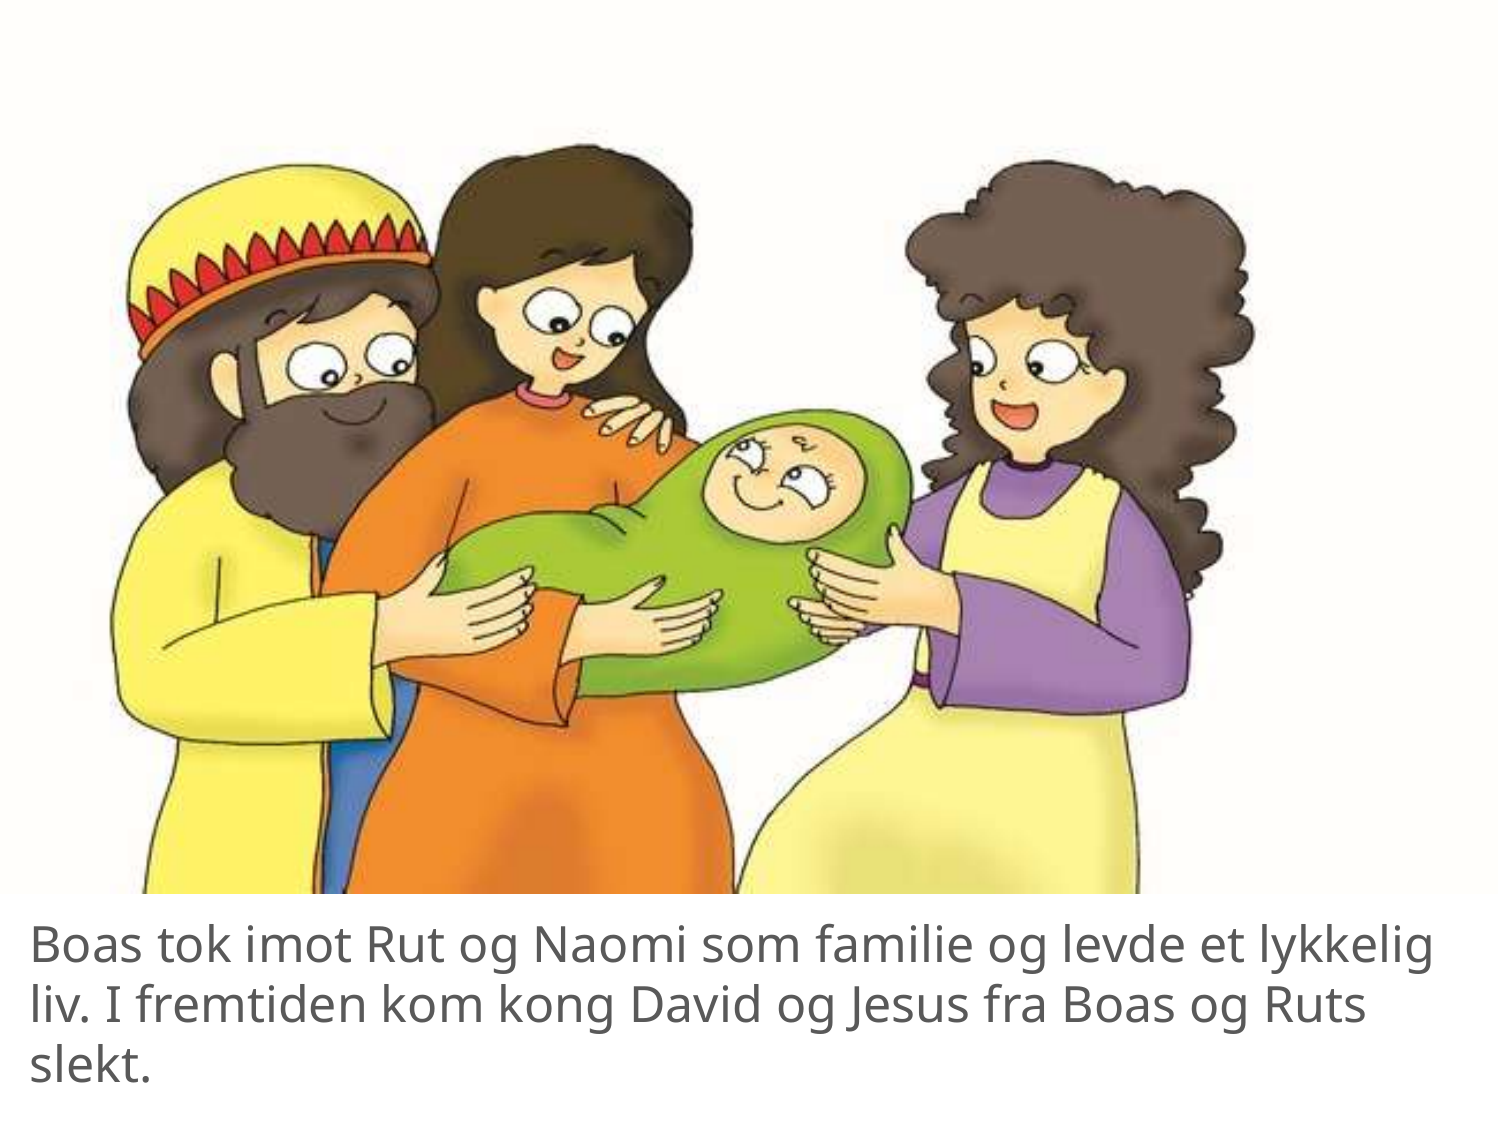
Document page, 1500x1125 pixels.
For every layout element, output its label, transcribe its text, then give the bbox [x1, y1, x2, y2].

text_box Boas tok imot Rut og Naomi som familie og levde et lykkelig liv. I fremtiden kom kong David og Jesus fra Boas og Ruts slekt. [14, 905, 1500, 1100]
picture [0, 0, 1498, 894]
